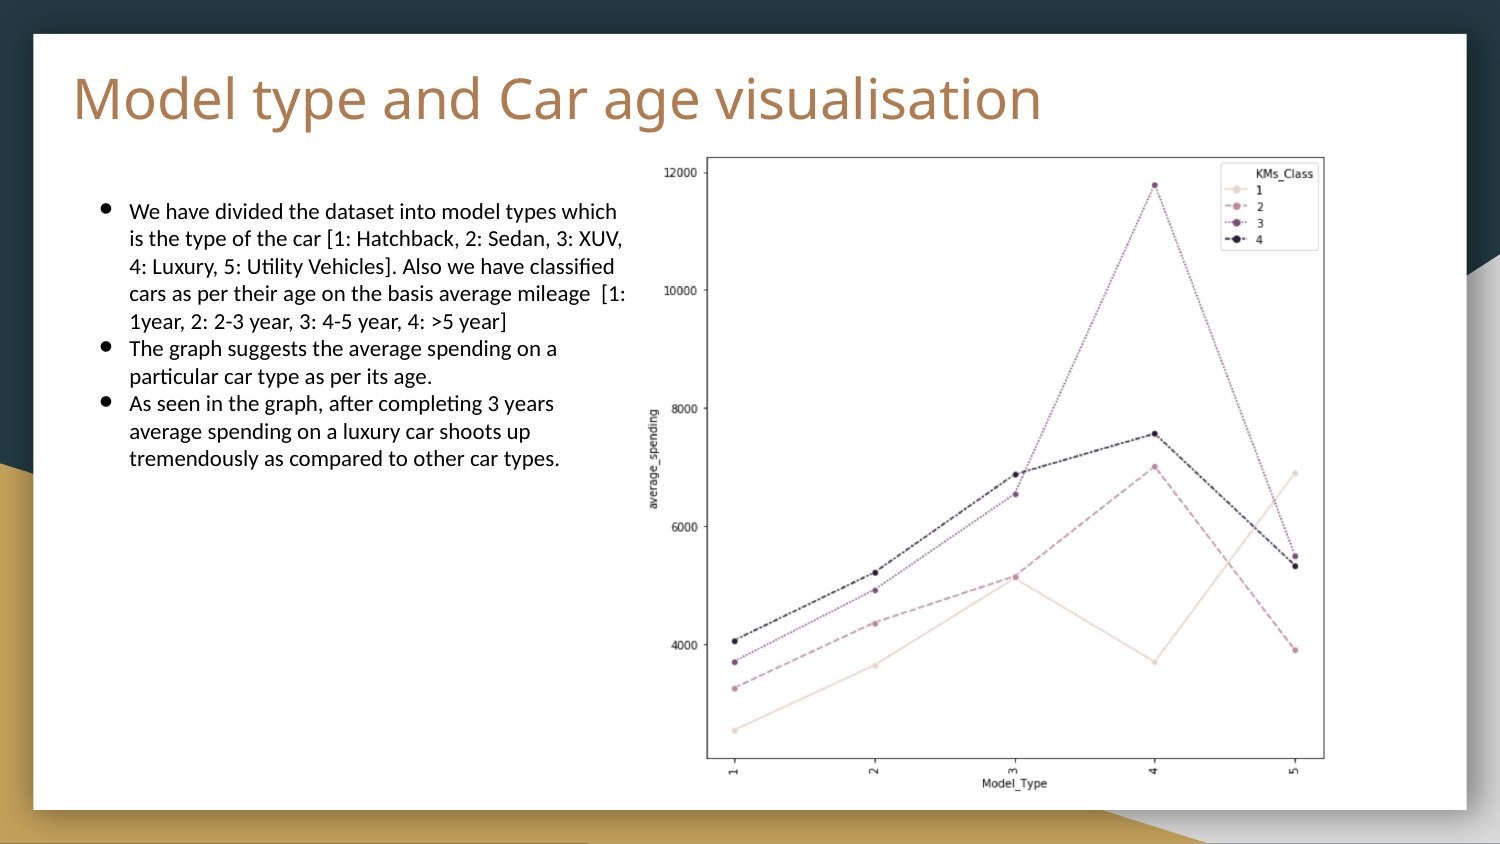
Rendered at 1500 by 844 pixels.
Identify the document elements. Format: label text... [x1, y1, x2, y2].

text_box We have divided the dataset into model types which is the type of the car [1: Hatchback, 2: Sedan, 3: XUV, 4: Luxury, 5: Utility Vehicles]. Also we have classified cars as per their age on the basis average mileage [1: 1year, 2: 2-3 year, 3: 4-5 year, 4: >5 year] The graph suggests the average spending on a particular car type as per its age. As seen in the graph, after completing 3 years average spending on a luxury car shoots up tremendously as compared to other car types. [67, 181, 603, 729]
picture [608, 148, 1406, 794]
title Model type and Car age visualisation [57, 48, 1461, 150]
